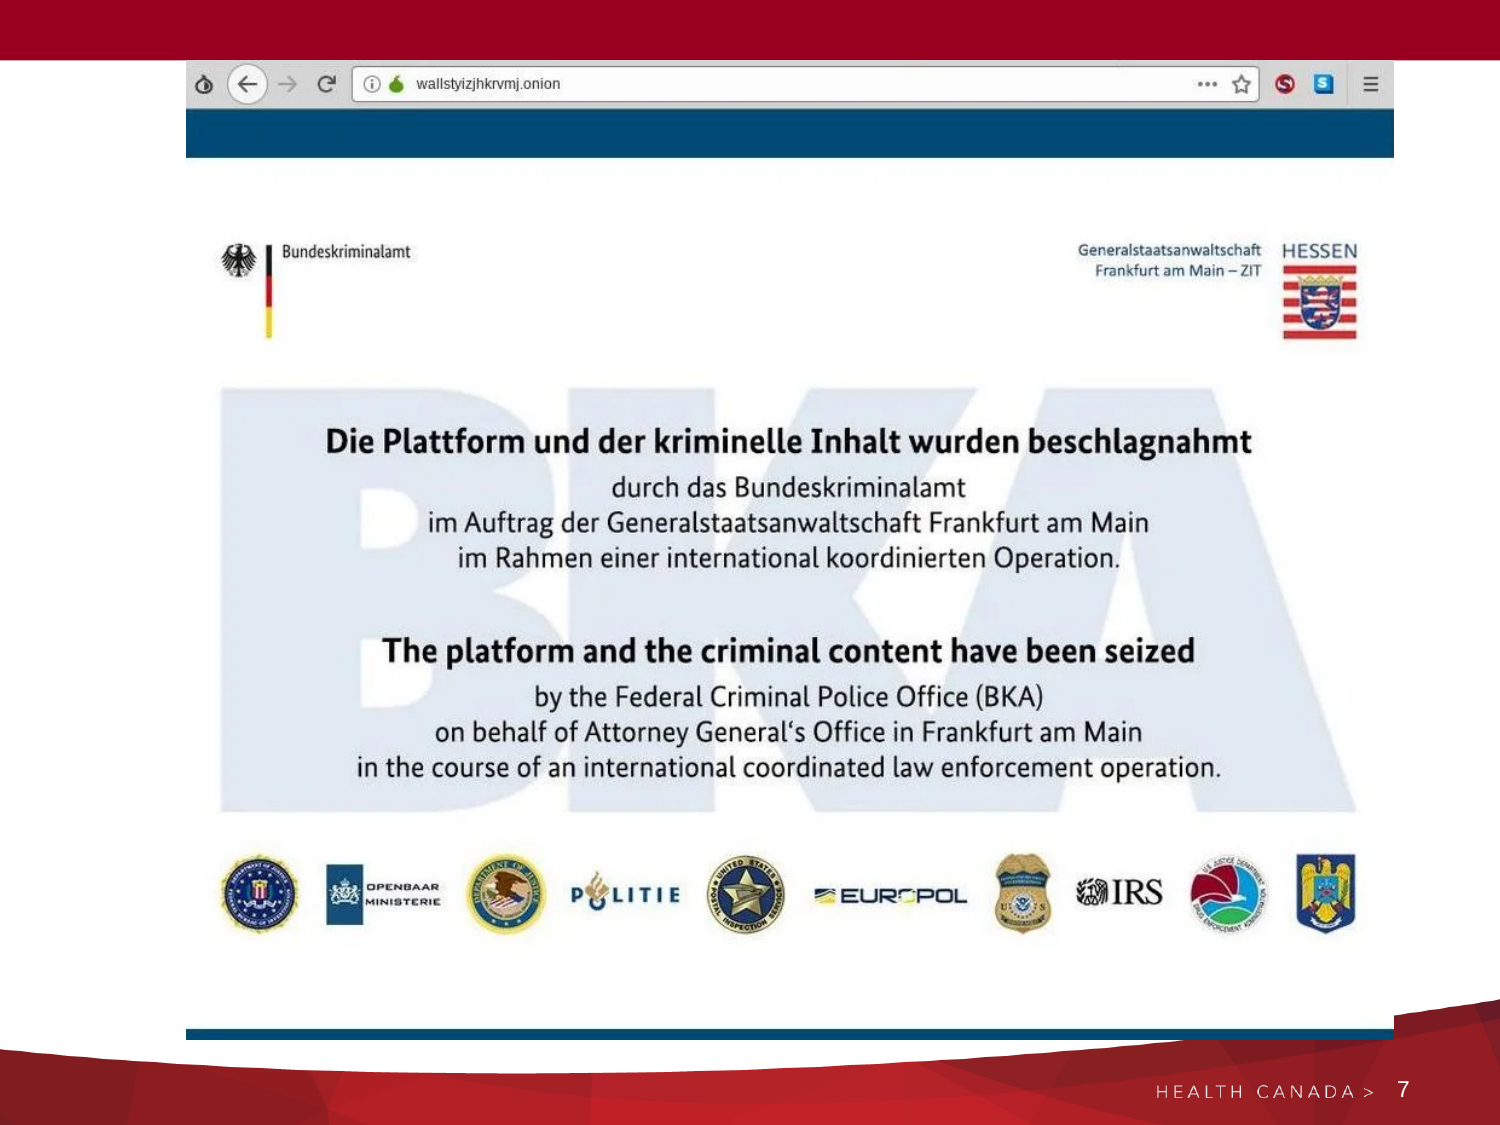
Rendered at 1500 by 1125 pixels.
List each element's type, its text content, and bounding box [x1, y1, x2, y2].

picture [0, 60, 1500, 1125]
slide_number 7 [1382, 1058, 1476, 1118]
